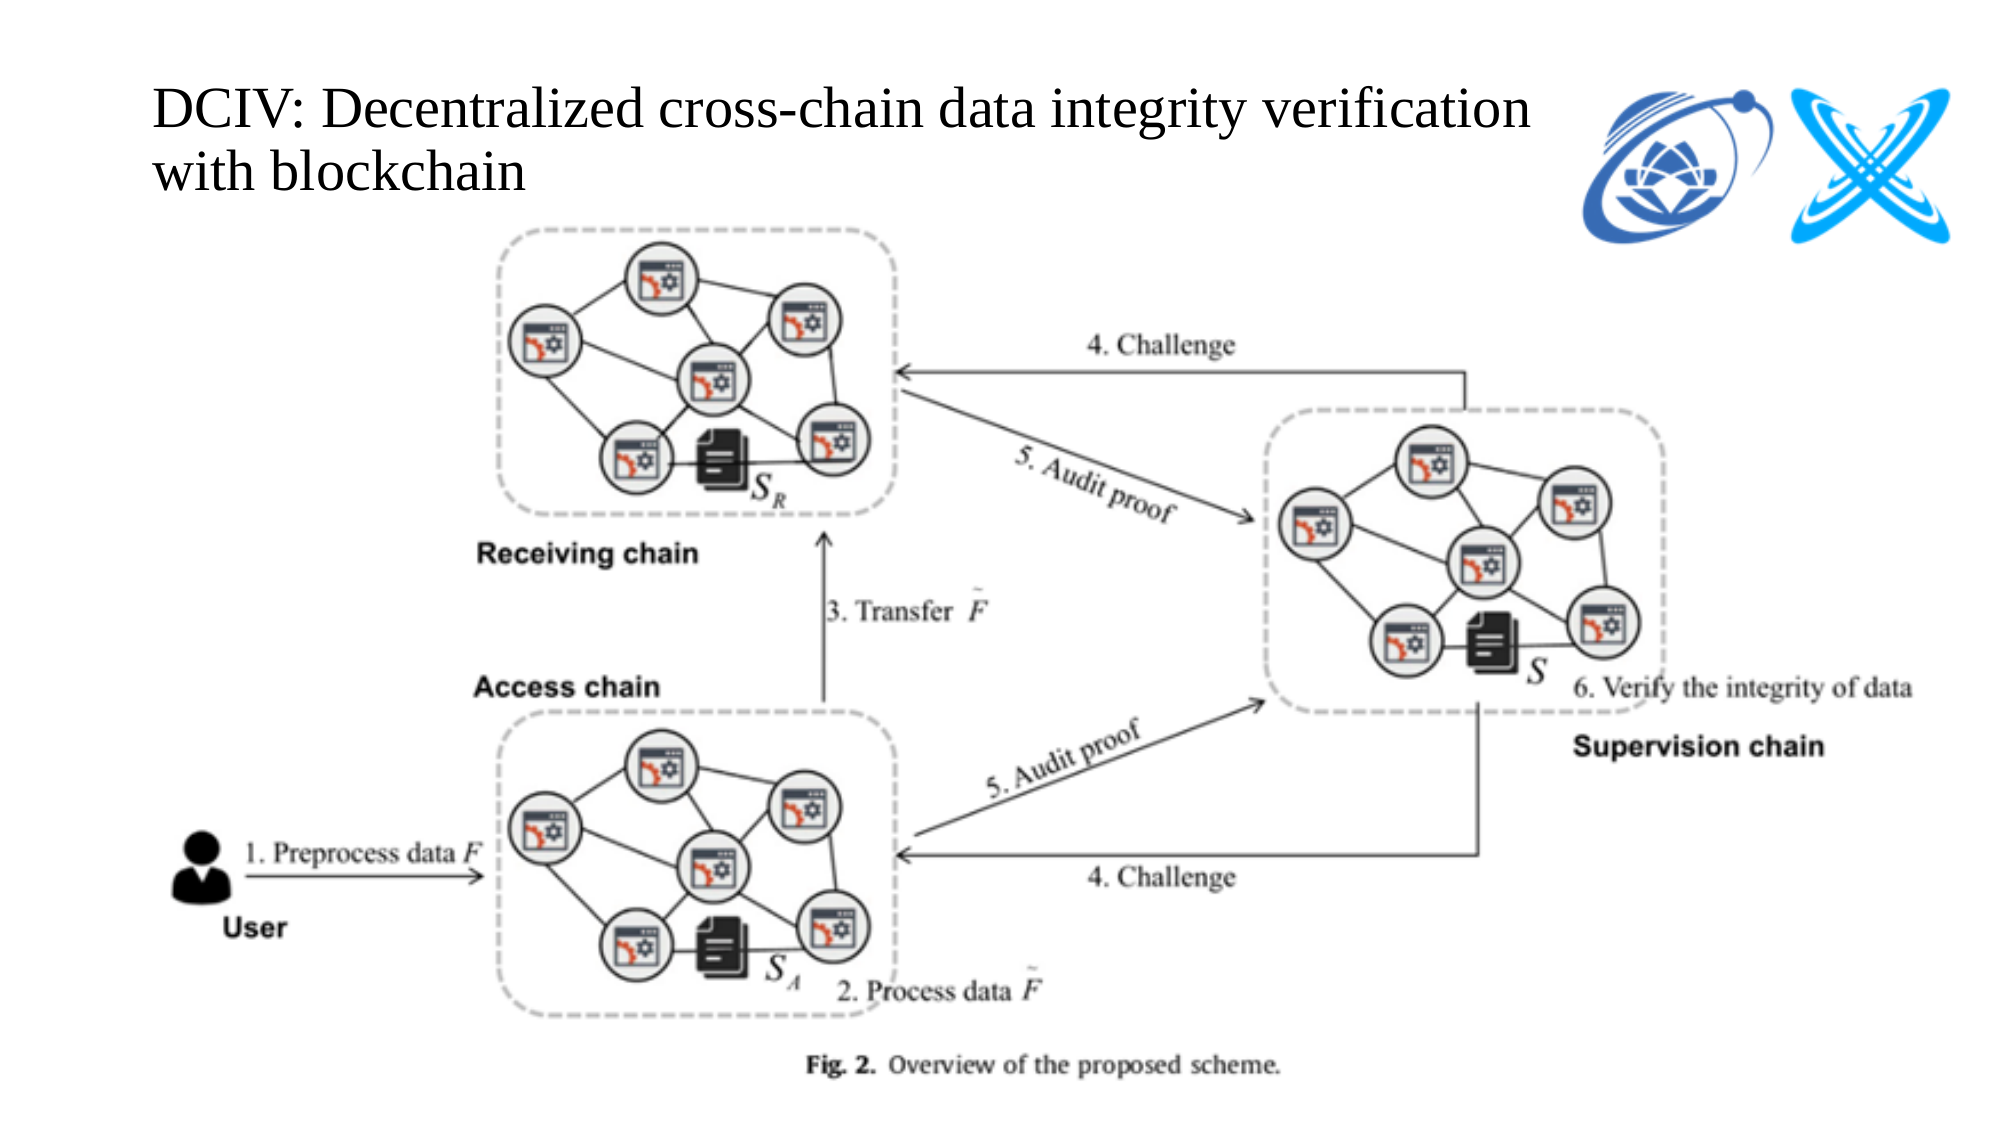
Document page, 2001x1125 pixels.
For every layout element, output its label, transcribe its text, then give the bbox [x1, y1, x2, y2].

title DCIV: Decentralized cross-chain data integrity verification with blockchain [137, 59, 1581, 206]
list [1570, 78, 2000, 259]
picture [0, 206, 1979, 1097]
